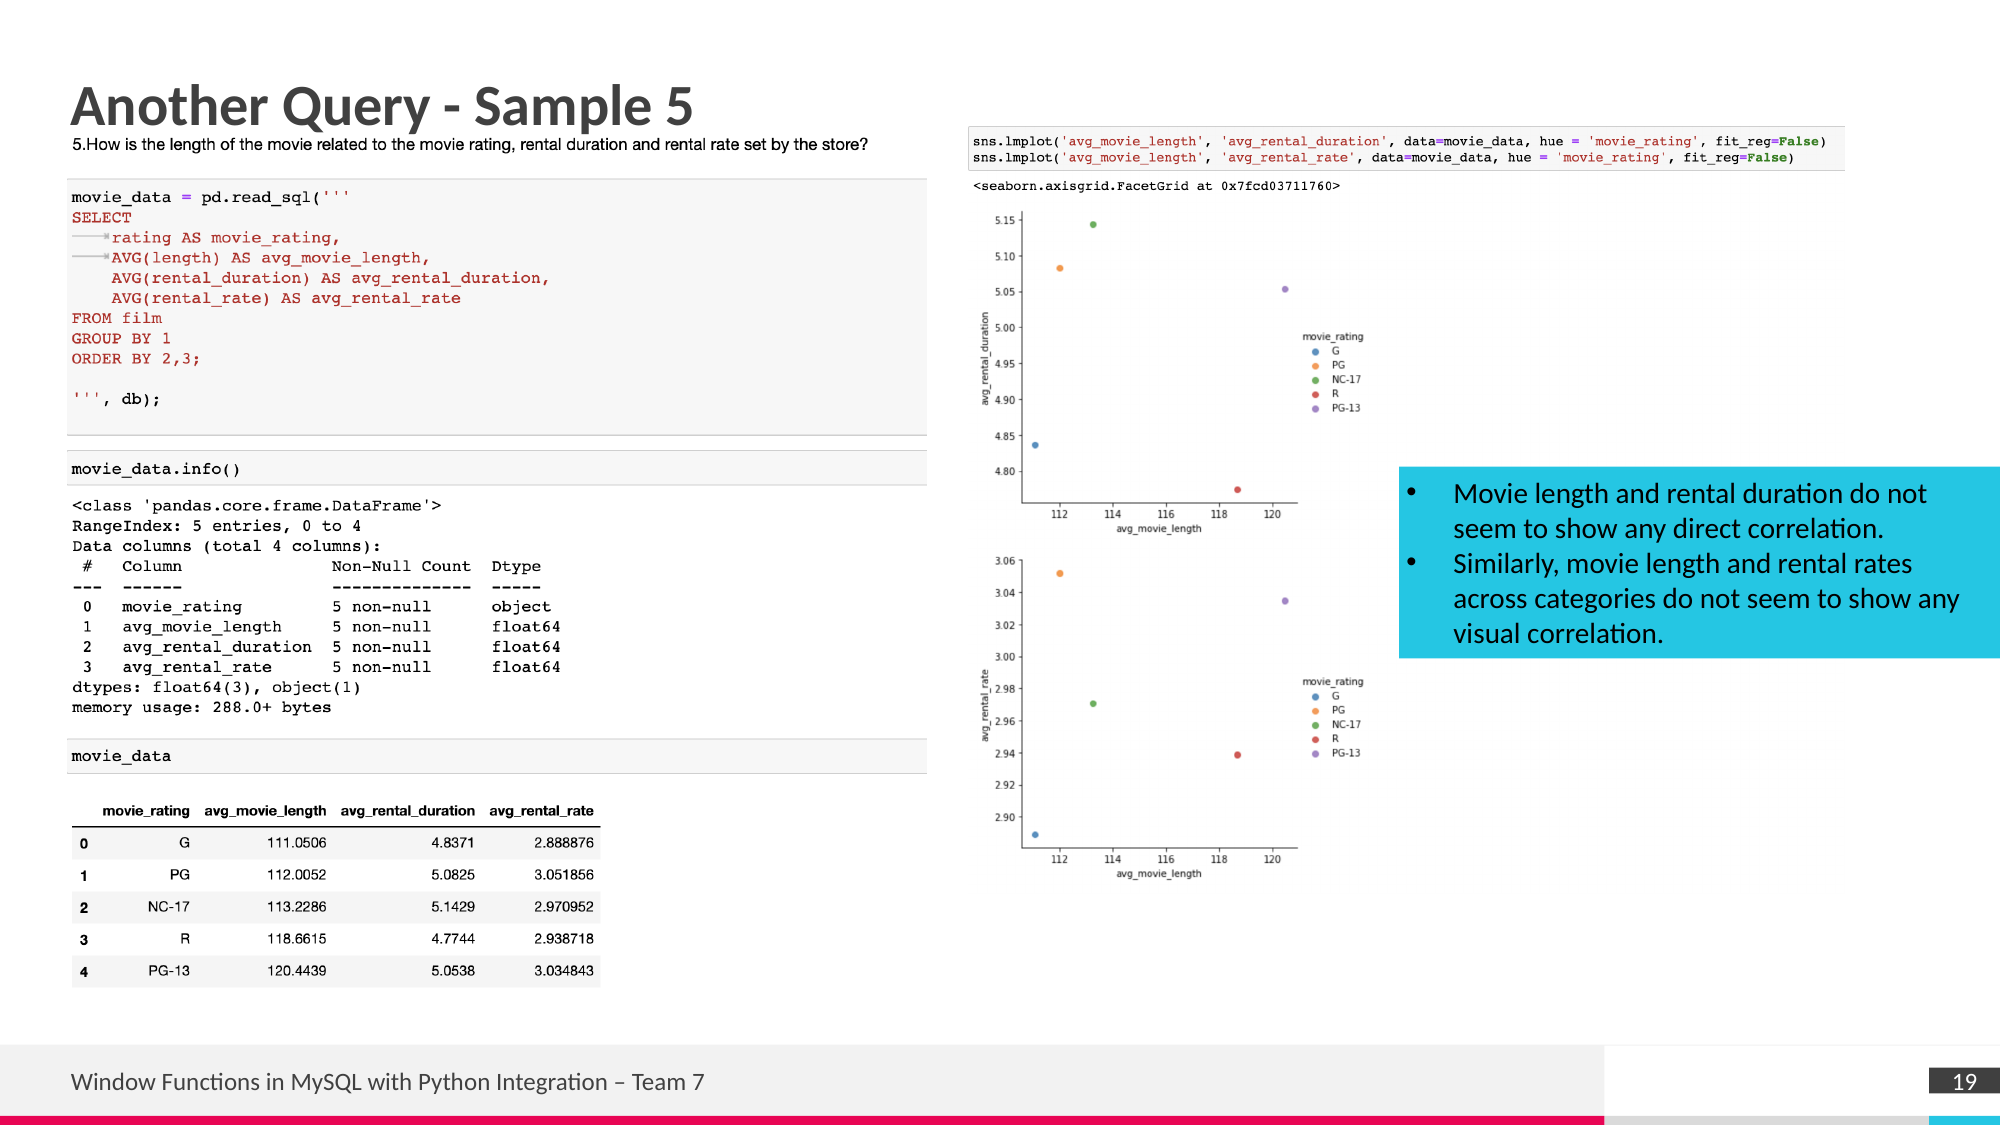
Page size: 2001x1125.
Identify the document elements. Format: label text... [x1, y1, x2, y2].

picture [67, 119, 927, 1006]
picture [967, 126, 1845, 895]
slide_number 19 [1929, 1067, 2000, 1094]
text_box Window Functions in MySQL with Python Integration – Team 7 [70, 1067, 1000, 1094]
title Another Query - Sample 5 [70, 70, 1932, 142]
text_box Movie length and rental duration do not seem to show any direct correlation. Similarly, movie length and rental rates across categories do not seem to show any visual correlation. [1851, 466, 2000, 659]
